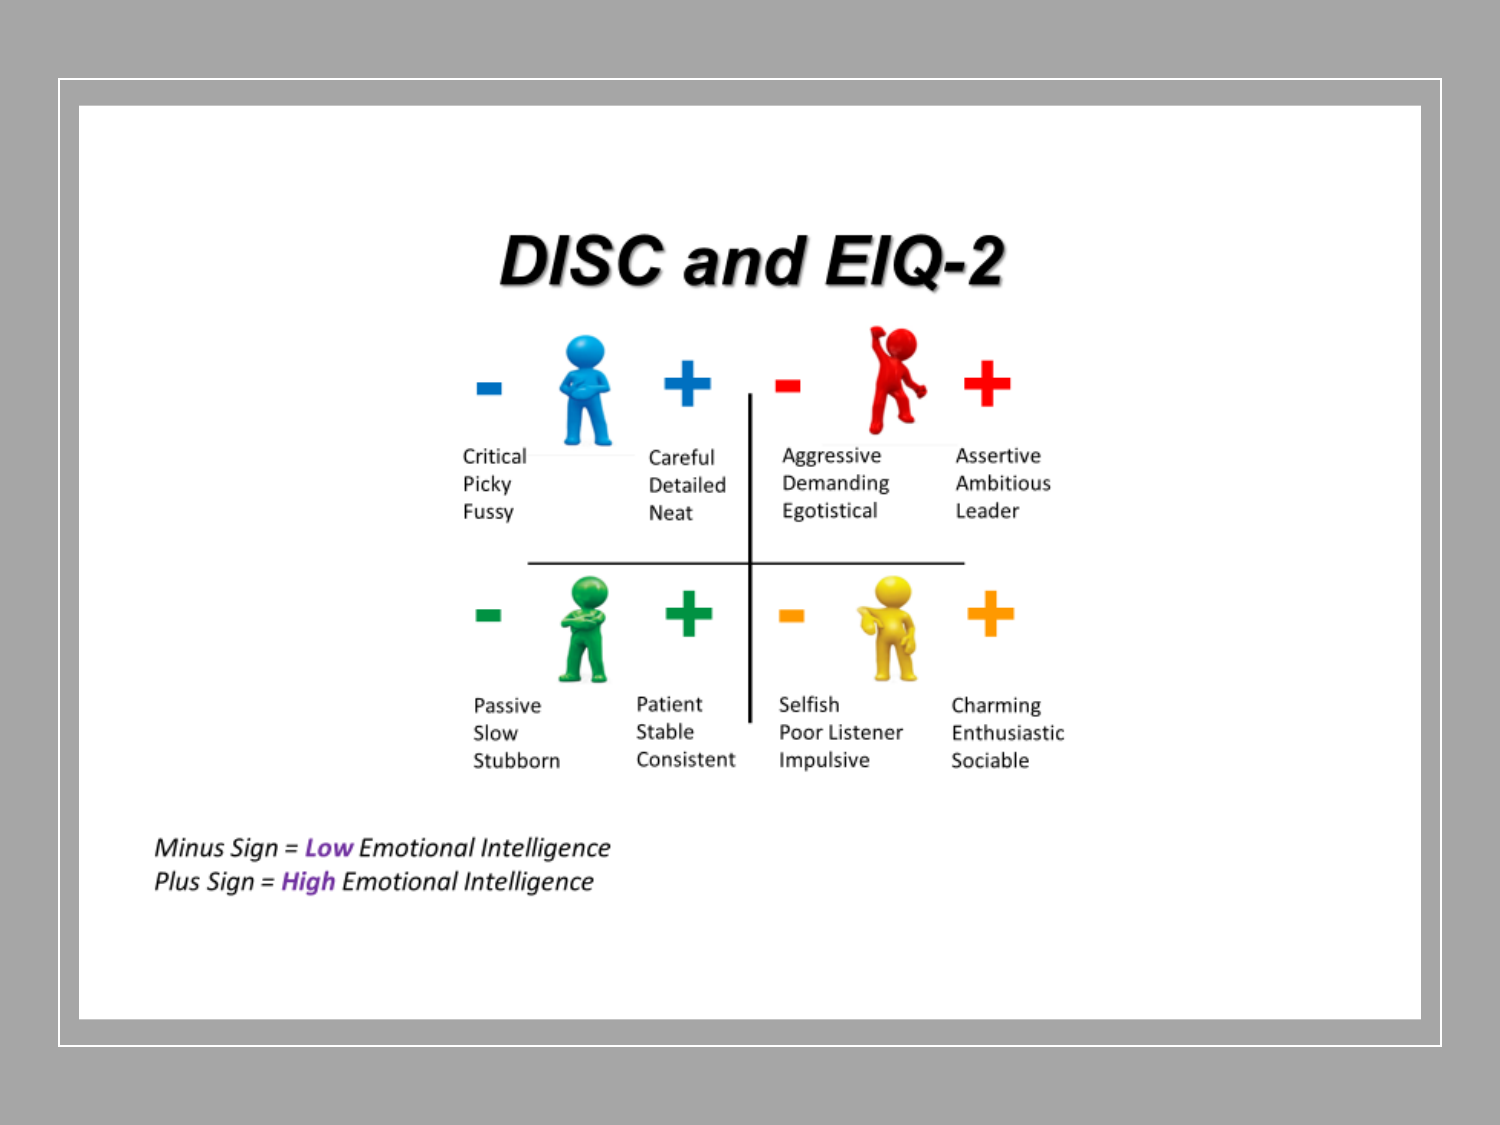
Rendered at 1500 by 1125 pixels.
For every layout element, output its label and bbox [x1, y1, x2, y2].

text_box [58, 78, 1442, 1047]
text_box [78, 104, 1422, 1020]
text_box [0, 0, 1500, 1125]
picture [137, 217, 1363, 907]
